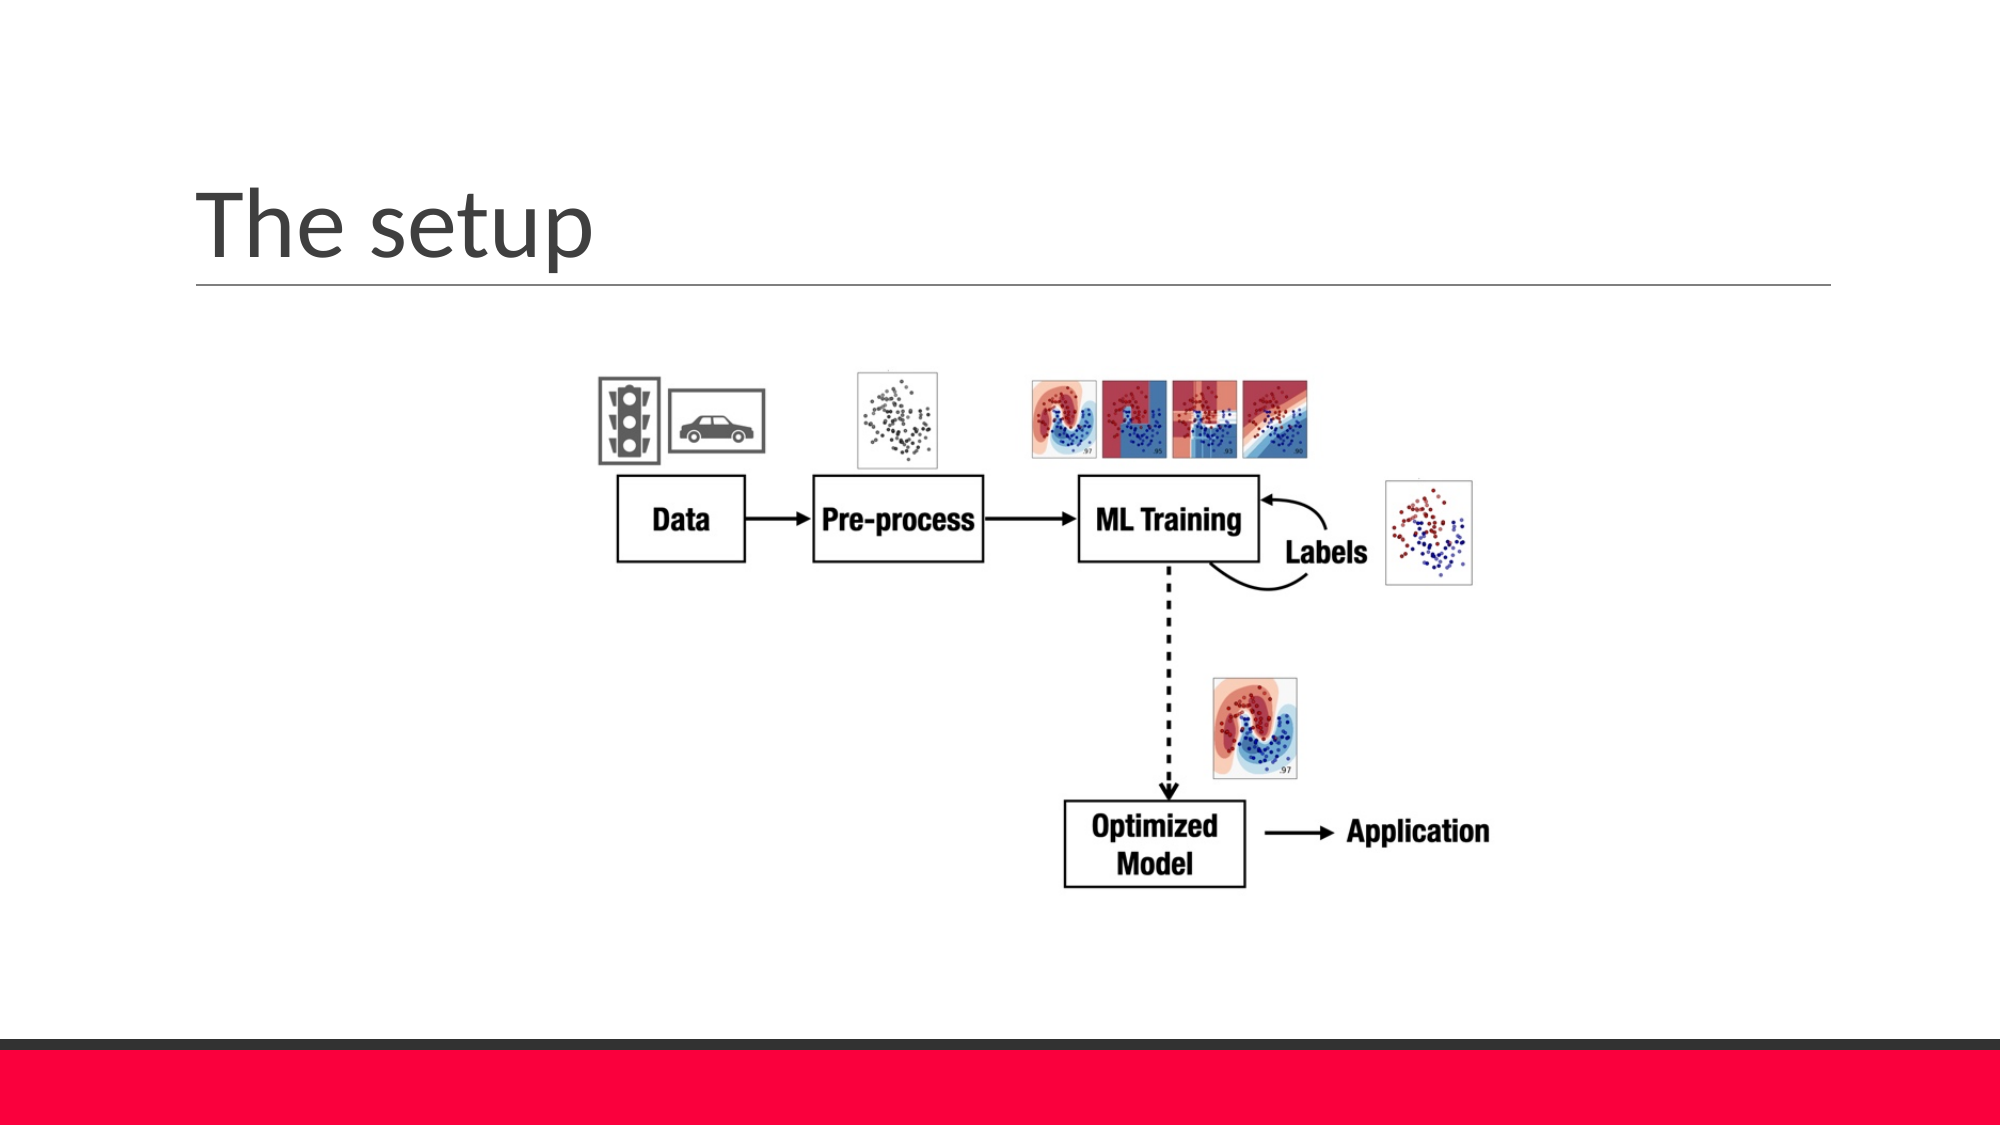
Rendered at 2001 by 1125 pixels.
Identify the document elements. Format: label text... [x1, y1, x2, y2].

picture [350, 366, 1525, 1028]
title The setup [180, 47, 1830, 285]
